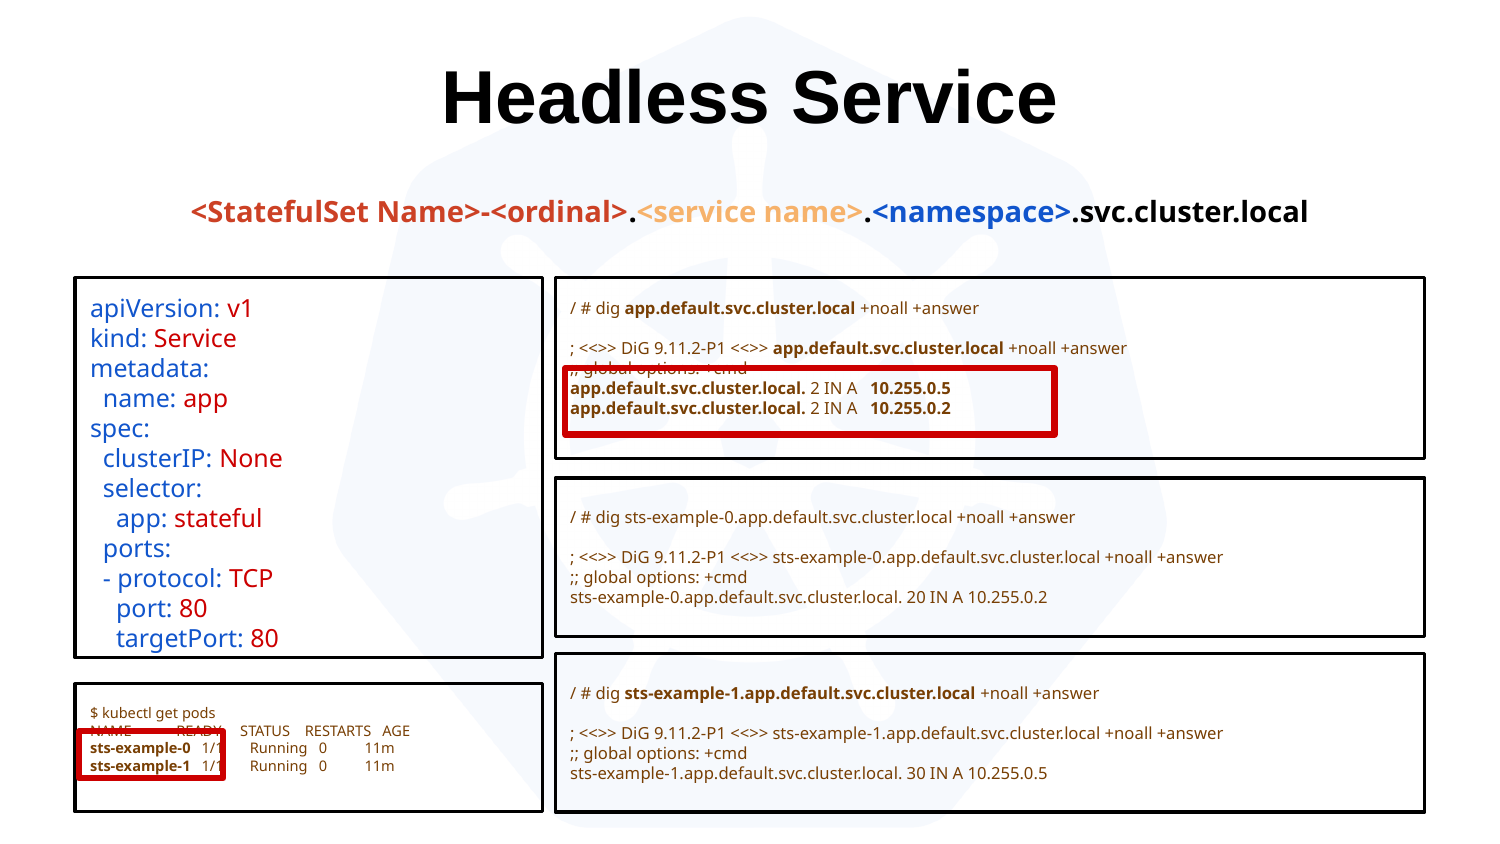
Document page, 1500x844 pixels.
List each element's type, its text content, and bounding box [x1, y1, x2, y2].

text_box / # dig sts-example-0.app.default.svc.cluster.local +noall +answer ; <<>> DiG 9.11.2-P1 <<>> sts-example-0.app.default.svc.cluster.local +noall +answer ;; global options: +cmd sts-example-0.app.default.svc.cluster.local. 20 IN A 10.255.0.2 [555, 478, 1425, 637]
text_box $ kubectl get pods NAME READY STATUS RESTARTS AGE sts-example-0 1/1 Running 0 11m sts-example-1 1/1 Running 0 11m [74, 683, 543, 812]
list apiVersion: v1 kind: Service metadata: name: app spec: clusterIP: None selector: app: stateful ports: - protocol: TCP port: 80 targetPort: 80 [75, 277, 543, 658]
text_box [565, 368, 1055, 435]
text_box <StatefulSet Name>-<ordinal>.<service name>.<namespace>.svc.cluster.local [79, 174, 1421, 248]
text_box / # dig app.default.svc.cluster.local +noall +answer ; <<>> DiG 9.11.2-P1 <<>> app.default.svc.cluster.local +noall +answer ;; global options: +cmd app.default.svc.cluster.local. 2 IN A 10.255.0.5 app.default.svc.cluster.local. 2 IN A 10.255.0.2 [555, 277, 1425, 459]
text_box [79, 731, 224, 779]
title Headless Service [75, 33, 1425, 175]
text_box / # dig sts-example-1.app.default.svc.cluster.local +noall +answer ; <<>> DiG 9.11.2-P1 <<>> sts-example-1.app.default.svc.cluster.local +noall +answer ;; global options: +cmd sts-example-1.app.default.svc.cluster.local. 30 IN A 10.255.0.5 [555, 653, 1425, 812]
